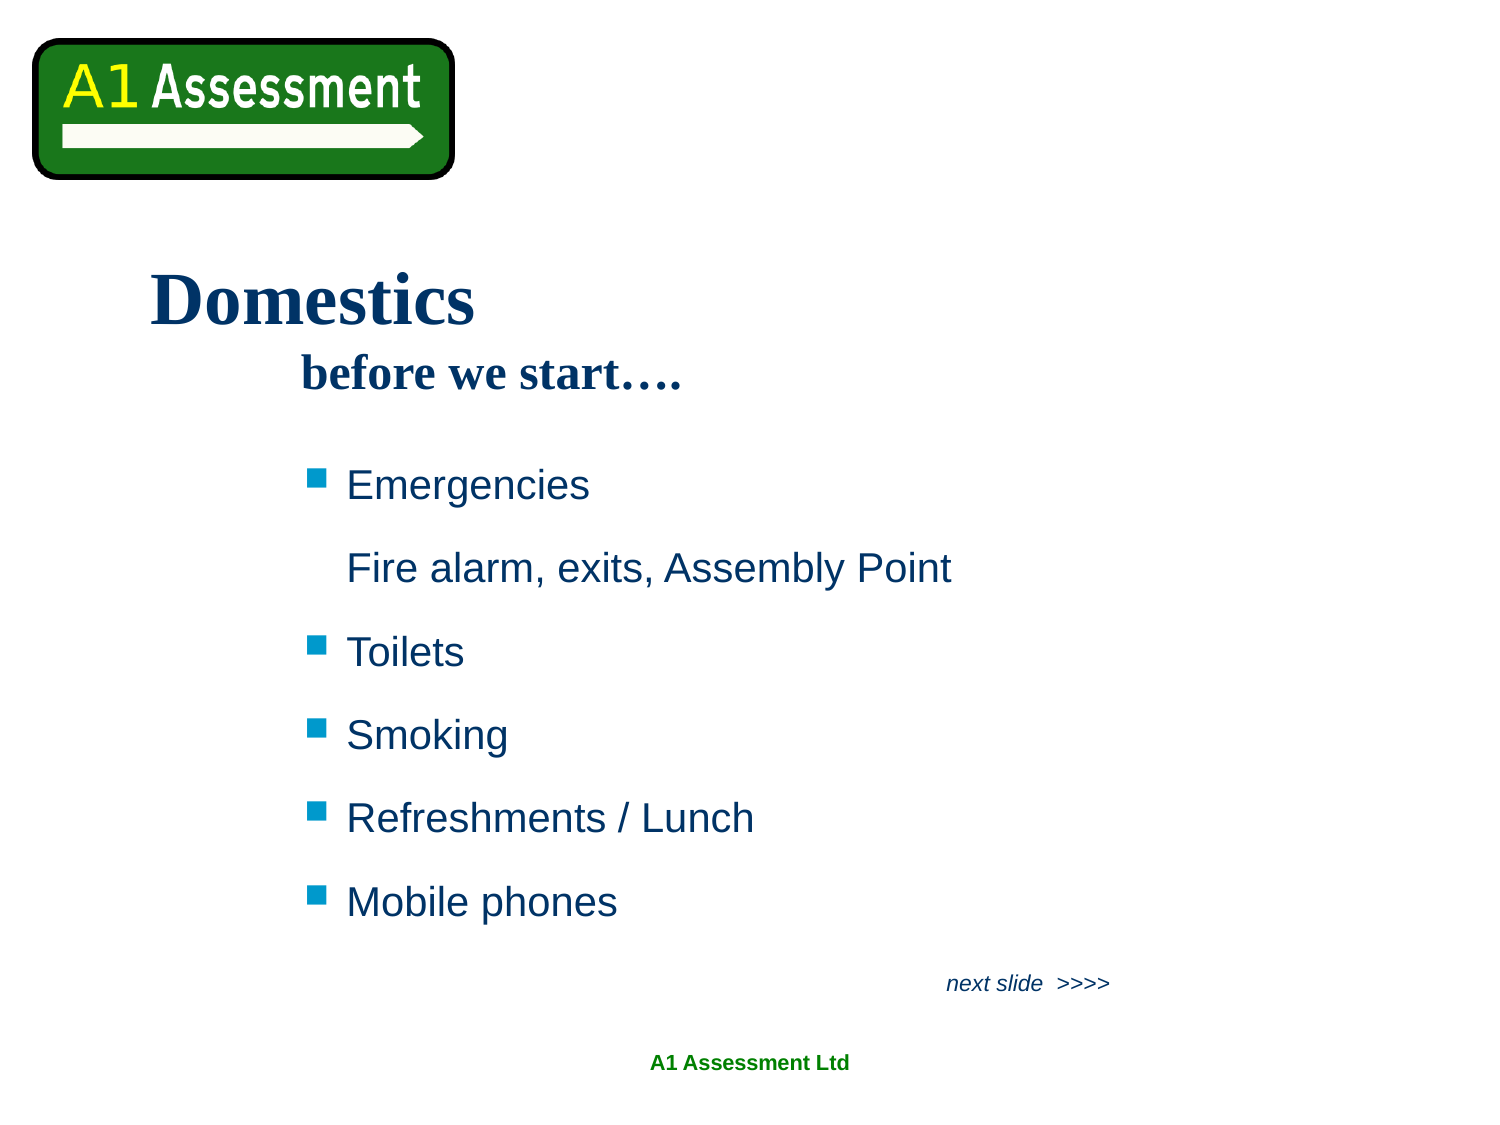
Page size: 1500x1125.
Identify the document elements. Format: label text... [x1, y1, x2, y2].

list Emergencies Fire alarm, exits, Assembly Point Toilets Smoking Refreshments / Lunch Mobile phones next slide >>>> [289, 424, 1247, 1101]
title Domestics before we start…. [135, 230, 990, 420]
picture [32, 38, 455, 180]
